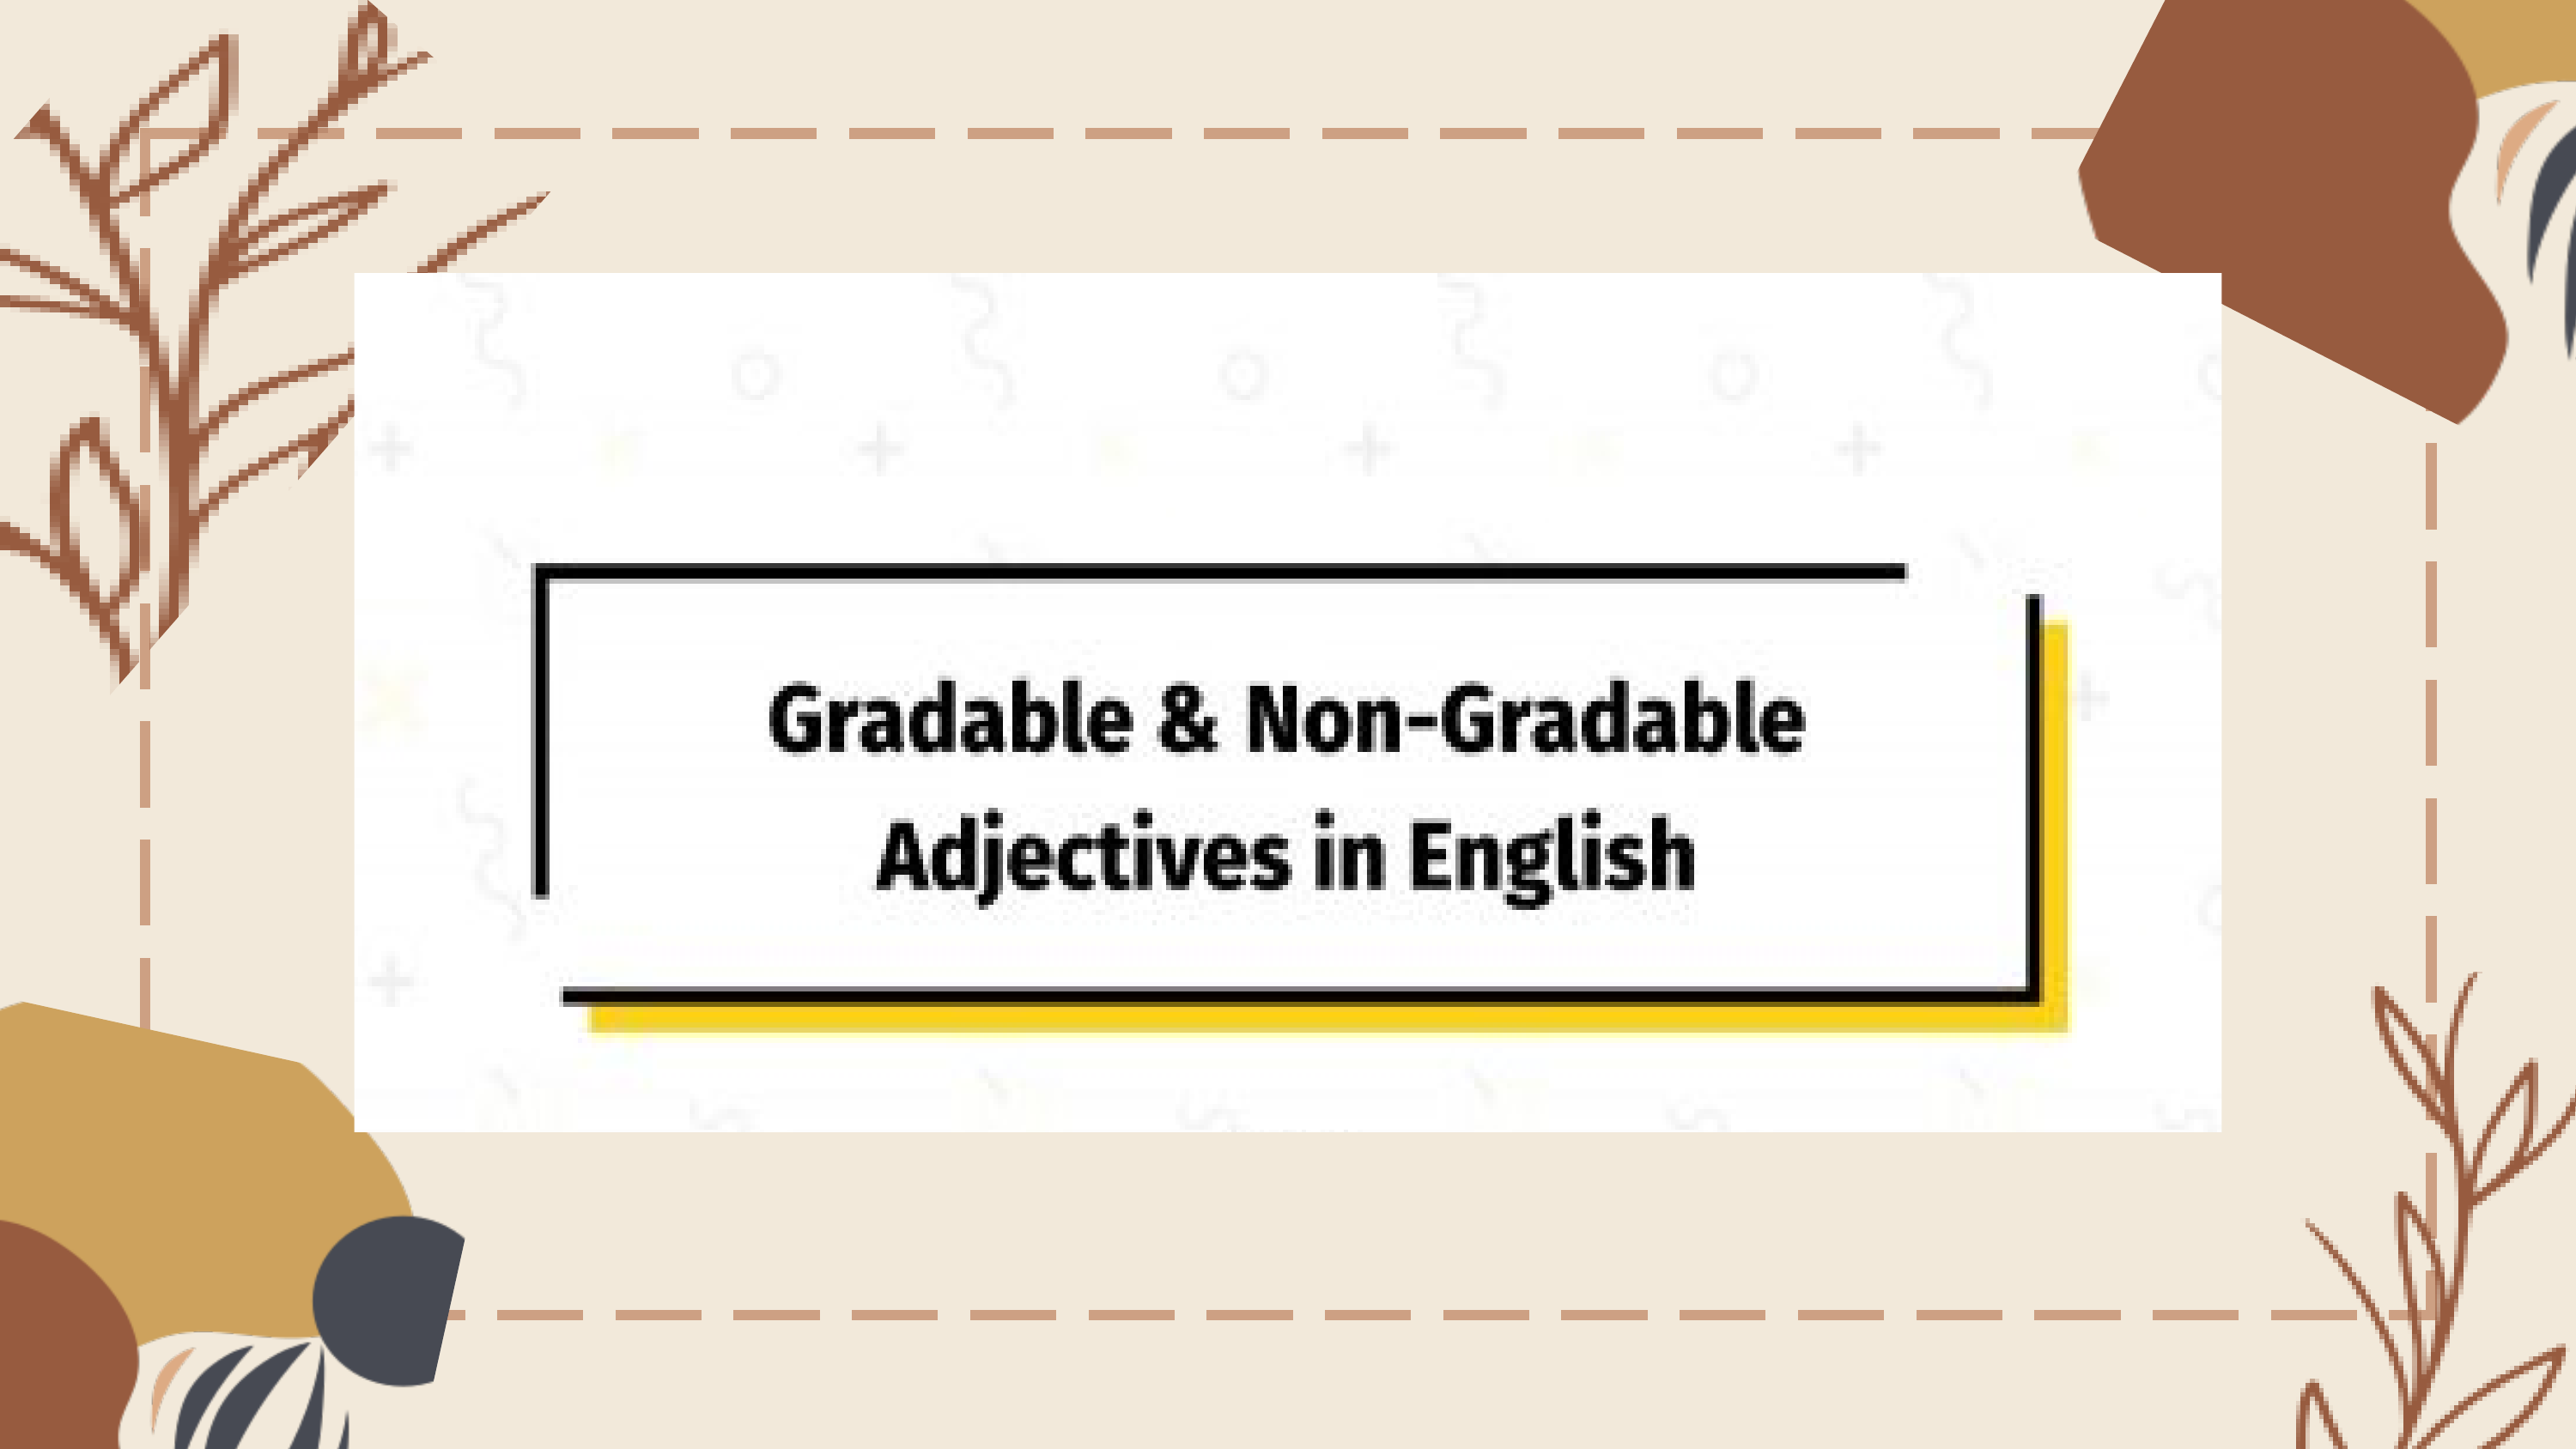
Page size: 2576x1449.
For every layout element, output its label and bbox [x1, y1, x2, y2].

text_box [2098, 0, 2576, 486]
text_box [144, 133, 2432, 1316]
picture [354, 273, 2222, 1132]
text_box [2276, 969, 2576, 1449]
text_box [0, 996, 447, 1449]
text_box [0, 0, 518, 760]
